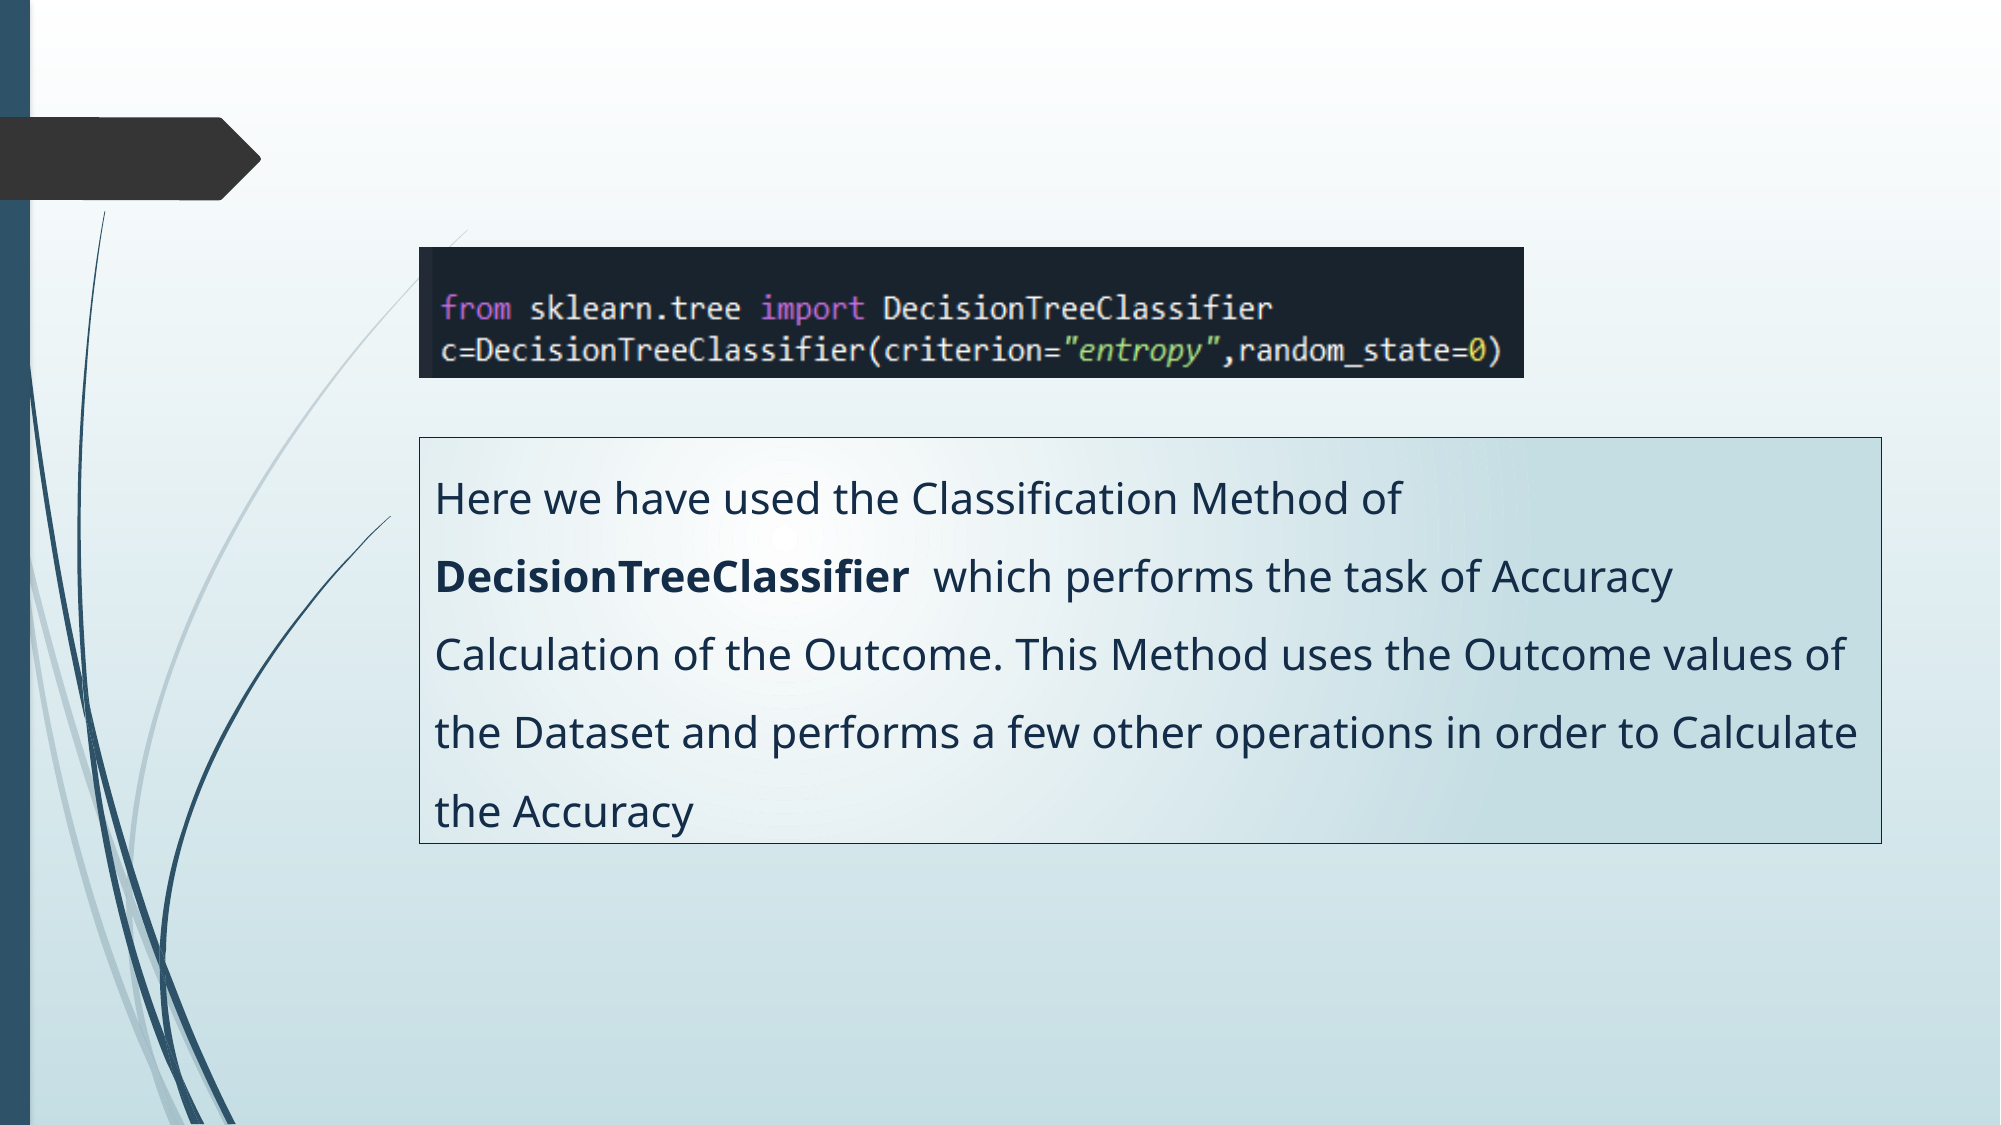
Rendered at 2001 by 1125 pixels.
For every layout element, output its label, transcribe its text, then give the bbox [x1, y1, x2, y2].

title Here we have used the Classification Method of DecisionTreeClassifier which performs the task of Accuracy Calculation of the Outcome. This Method uses the Outcome values of the Dataset and performs a few other operations in order to Calculate the Accuracy [419, 437, 1882, 844]
picture [419, 246, 1524, 378]
